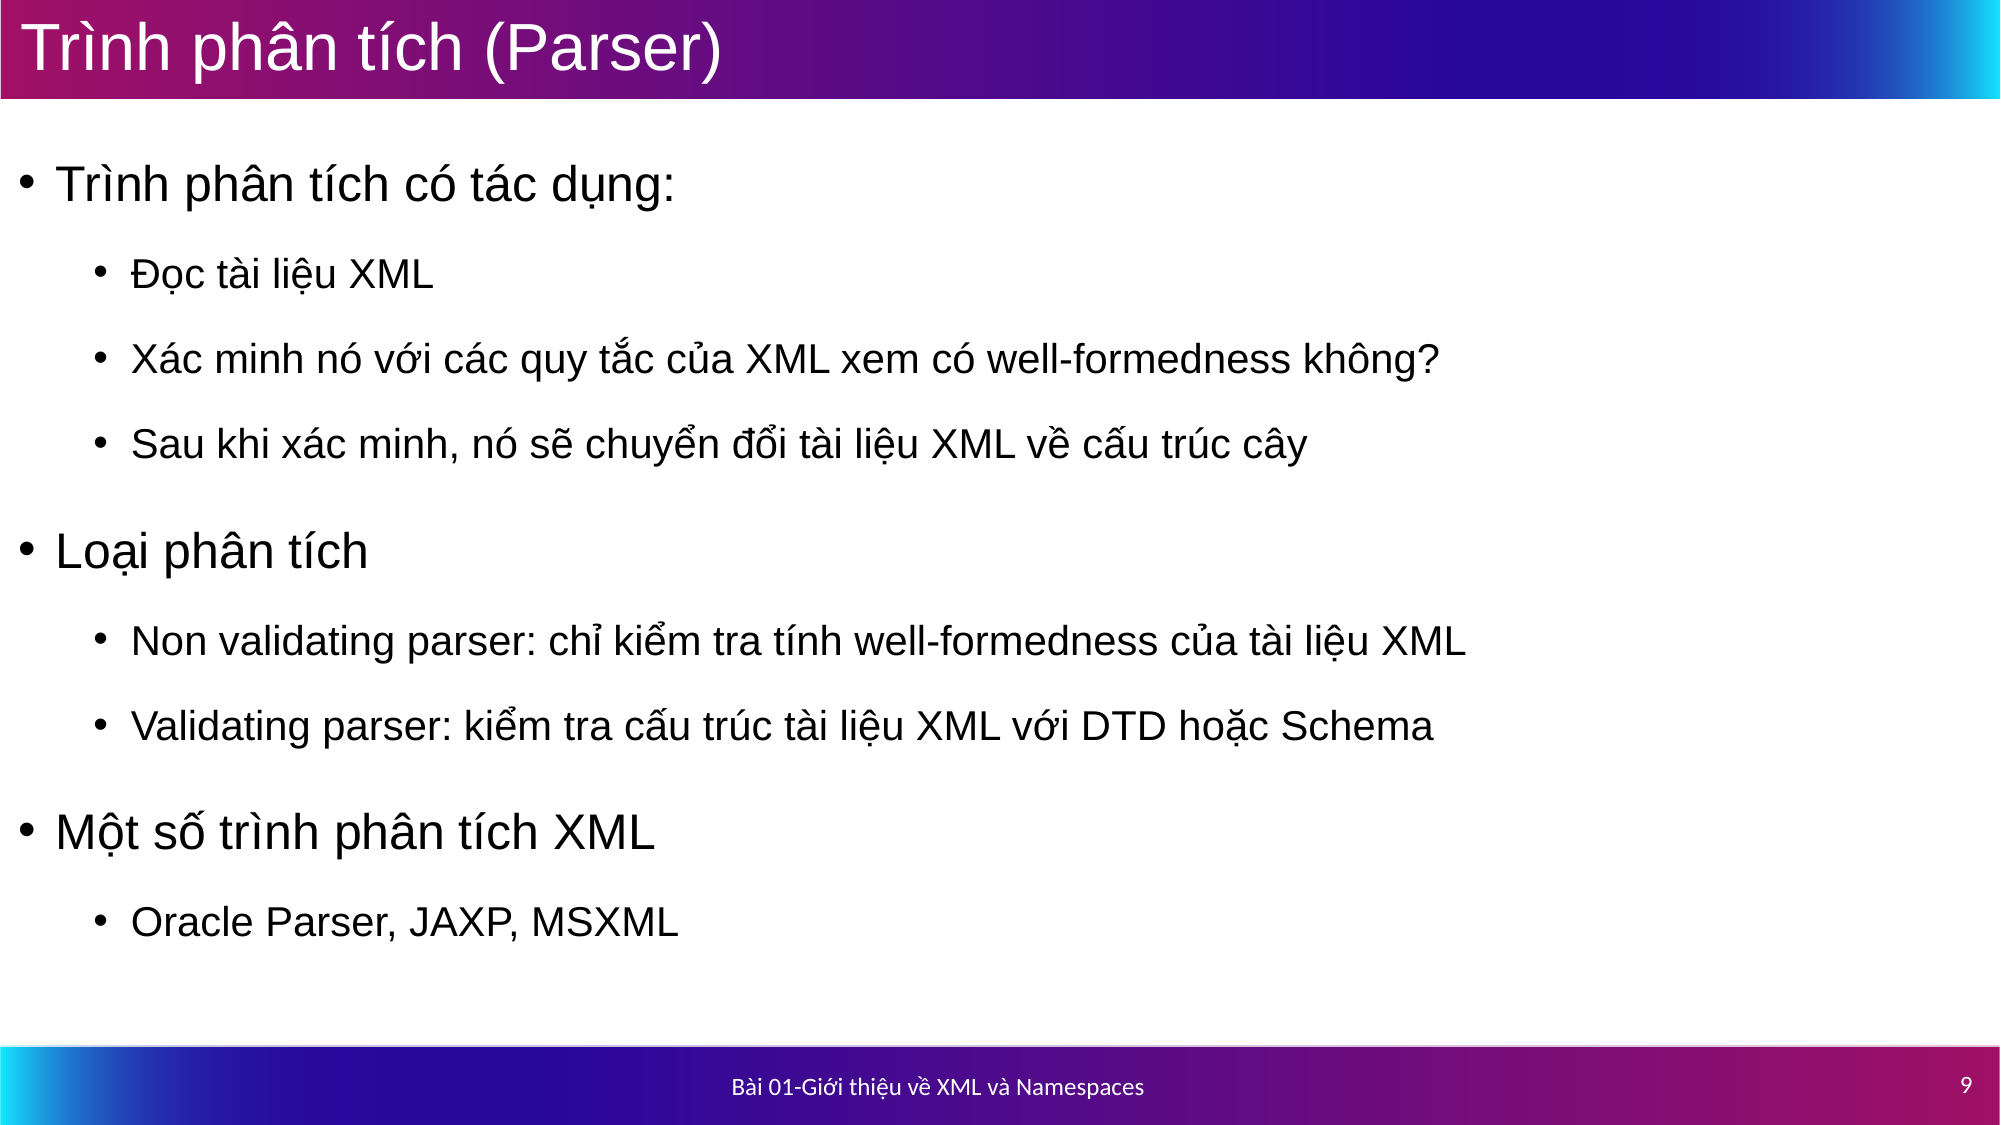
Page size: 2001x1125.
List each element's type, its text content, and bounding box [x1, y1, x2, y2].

list Trình phân tích có tác dụng: Đọc tài liệu XML Xác minh nó với các quy tắc của XML xem có well-formedness không? Sau khi xác minh, nó sẽ chuyển đổi tài liệu XML về cấu trúc cây Loại phân tích Non validating parser: chỉ kiểm tra tính well-formedness của tài liệu XML Validating parser: kiểm tra cấu trúc tài liệu XML với DTD hoặc Schema Một số trình phân tích XML Oracle Parser, JAXP, MSXML [3, 113, 1988, 1014]
title Trình phân tích (Parser) [4, 5, 1990, 93]
picture [0, 1045, 2000, 1125]
footer Bài 01-Giới thiệu về XML và Namespaces [17, 1055, 1865, 1116]
slide_number 9 [1877, 1053, 1988, 1114]
picture [0, 0, 2001, 99]
